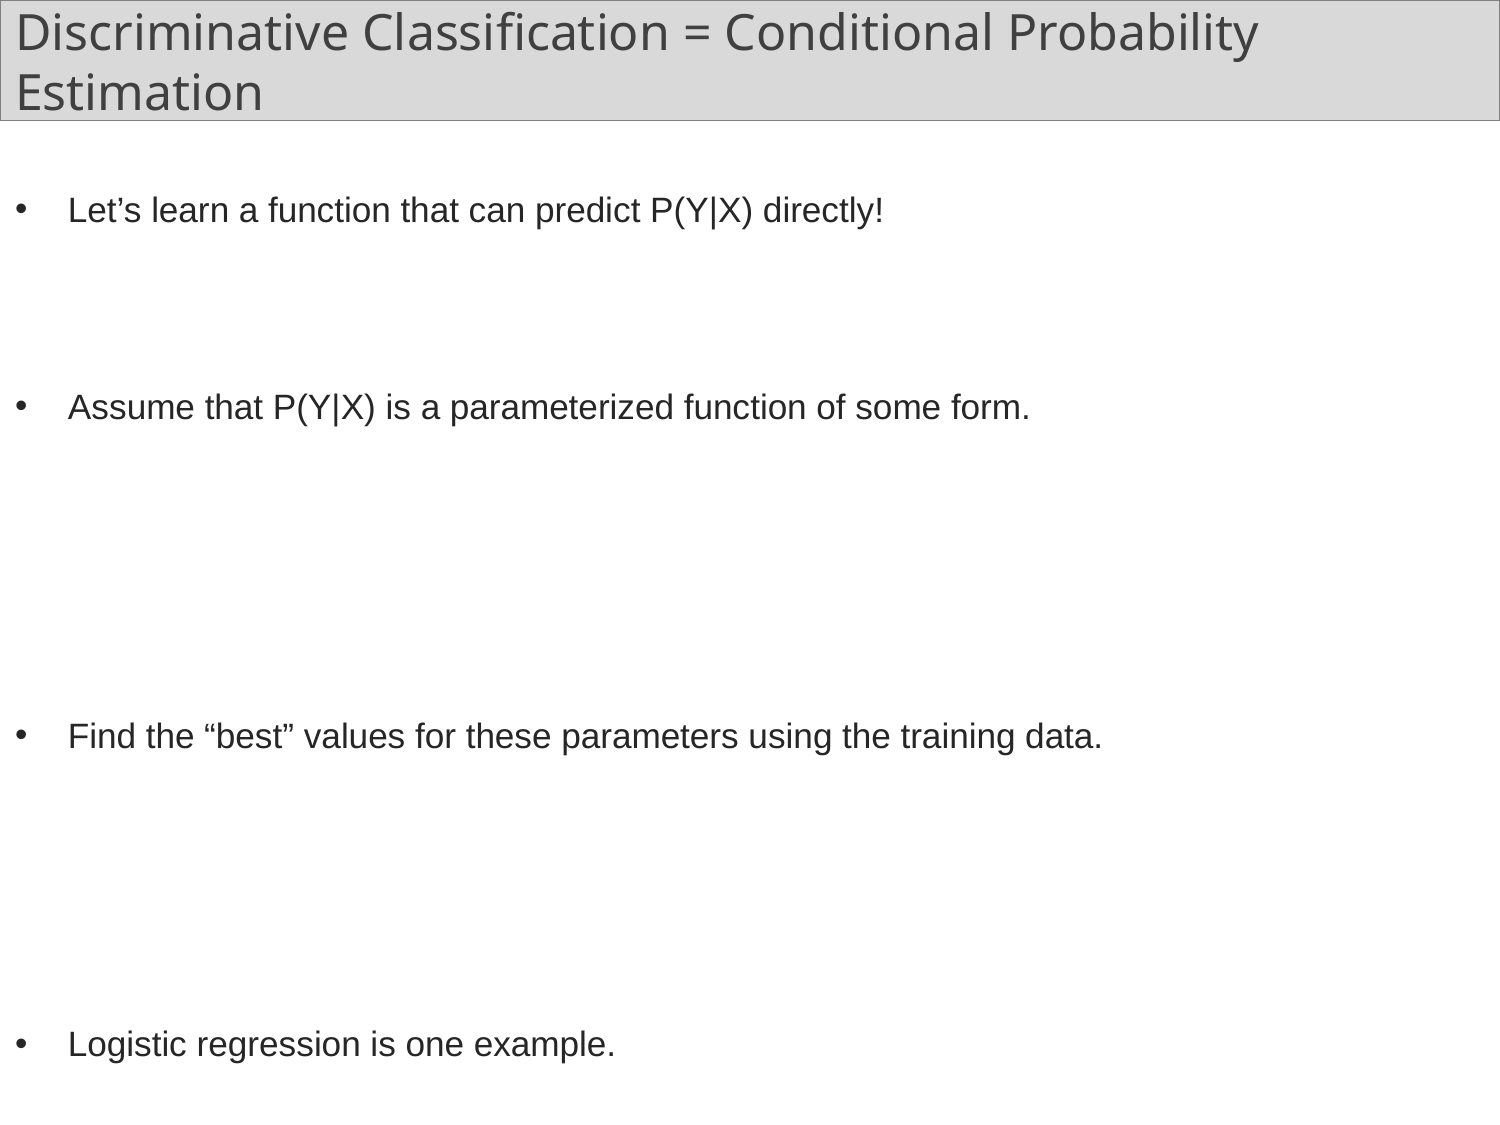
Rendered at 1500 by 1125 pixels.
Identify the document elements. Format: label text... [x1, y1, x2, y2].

title Discriminative Classification = Conditional Probability Estimation [0, 0, 1500, 121]
list Let’s learn a function that can predict P(Y|X) directly! Assume that P(Y|X) is a parameterized function of some form. Find the “best” values for these parameters using the training data. Logistic regression is one example. [0, 130, 1500, 1076]
